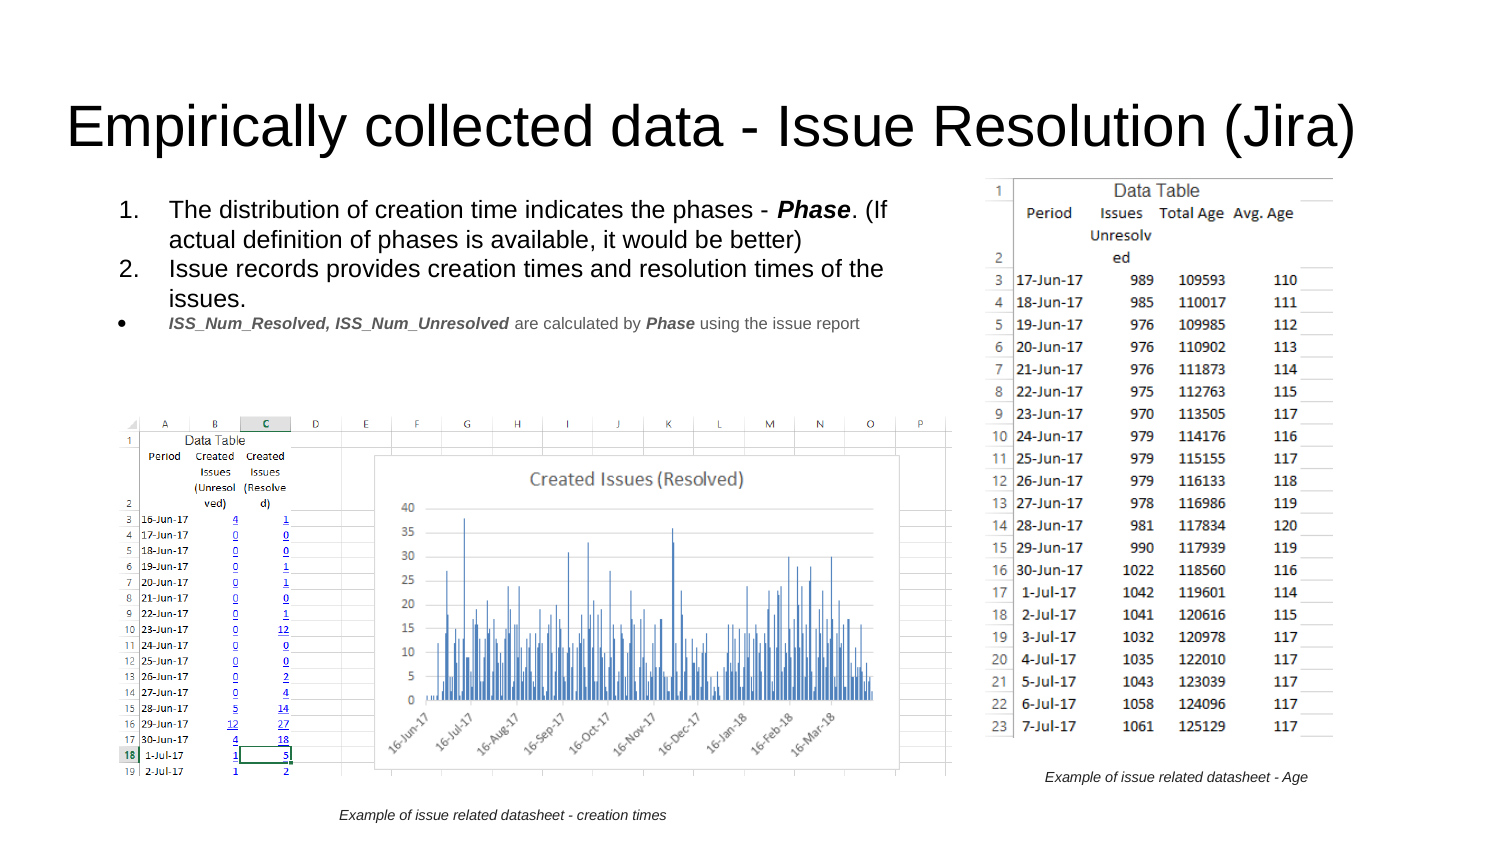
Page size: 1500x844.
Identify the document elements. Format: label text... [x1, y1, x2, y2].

title Empirically collected data - Issue Resolution (Jira) [51, 72, 1449, 167]
text_box Example of issue related datasheet - Age [941, 743, 1412, 799]
picture [119, 412, 952, 776]
text_box Example of issue related datasheet - creation times [268, 783, 738, 838]
text_box The distribution of creation time indicates the phases - Phase. (If actual definition of phases is available, it would be better) Issue records provides creation times and resolution times of the issues. ISS_Num_Resolved, ISS_Num_Unresolved are calculated by Phase using the issue report [79, 178, 949, 343]
picture [985, 177, 1333, 738]
